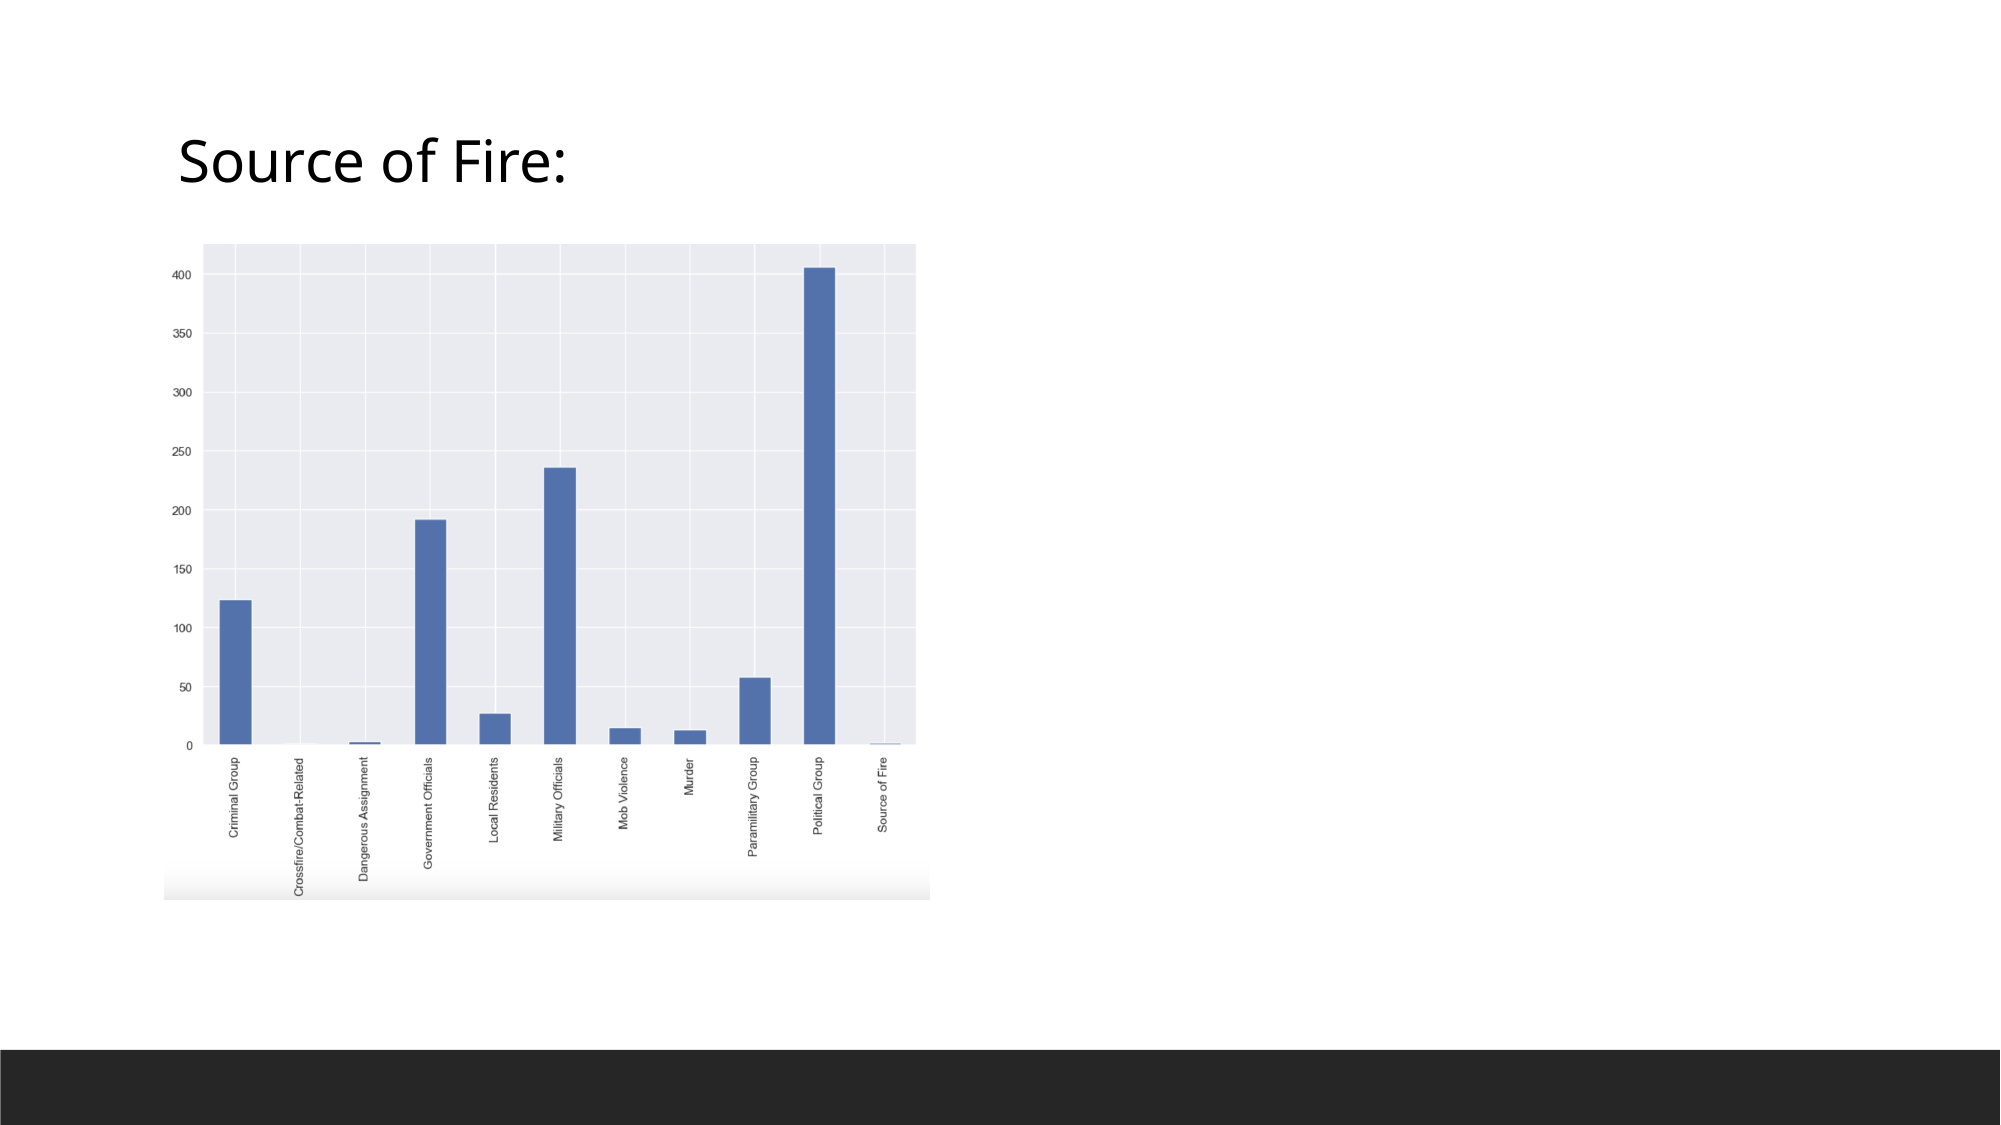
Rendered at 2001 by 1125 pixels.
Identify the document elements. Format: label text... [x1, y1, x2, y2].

picture [163, 243, 931, 901]
text_box Source of Fire: [164, 117, 605, 202]
